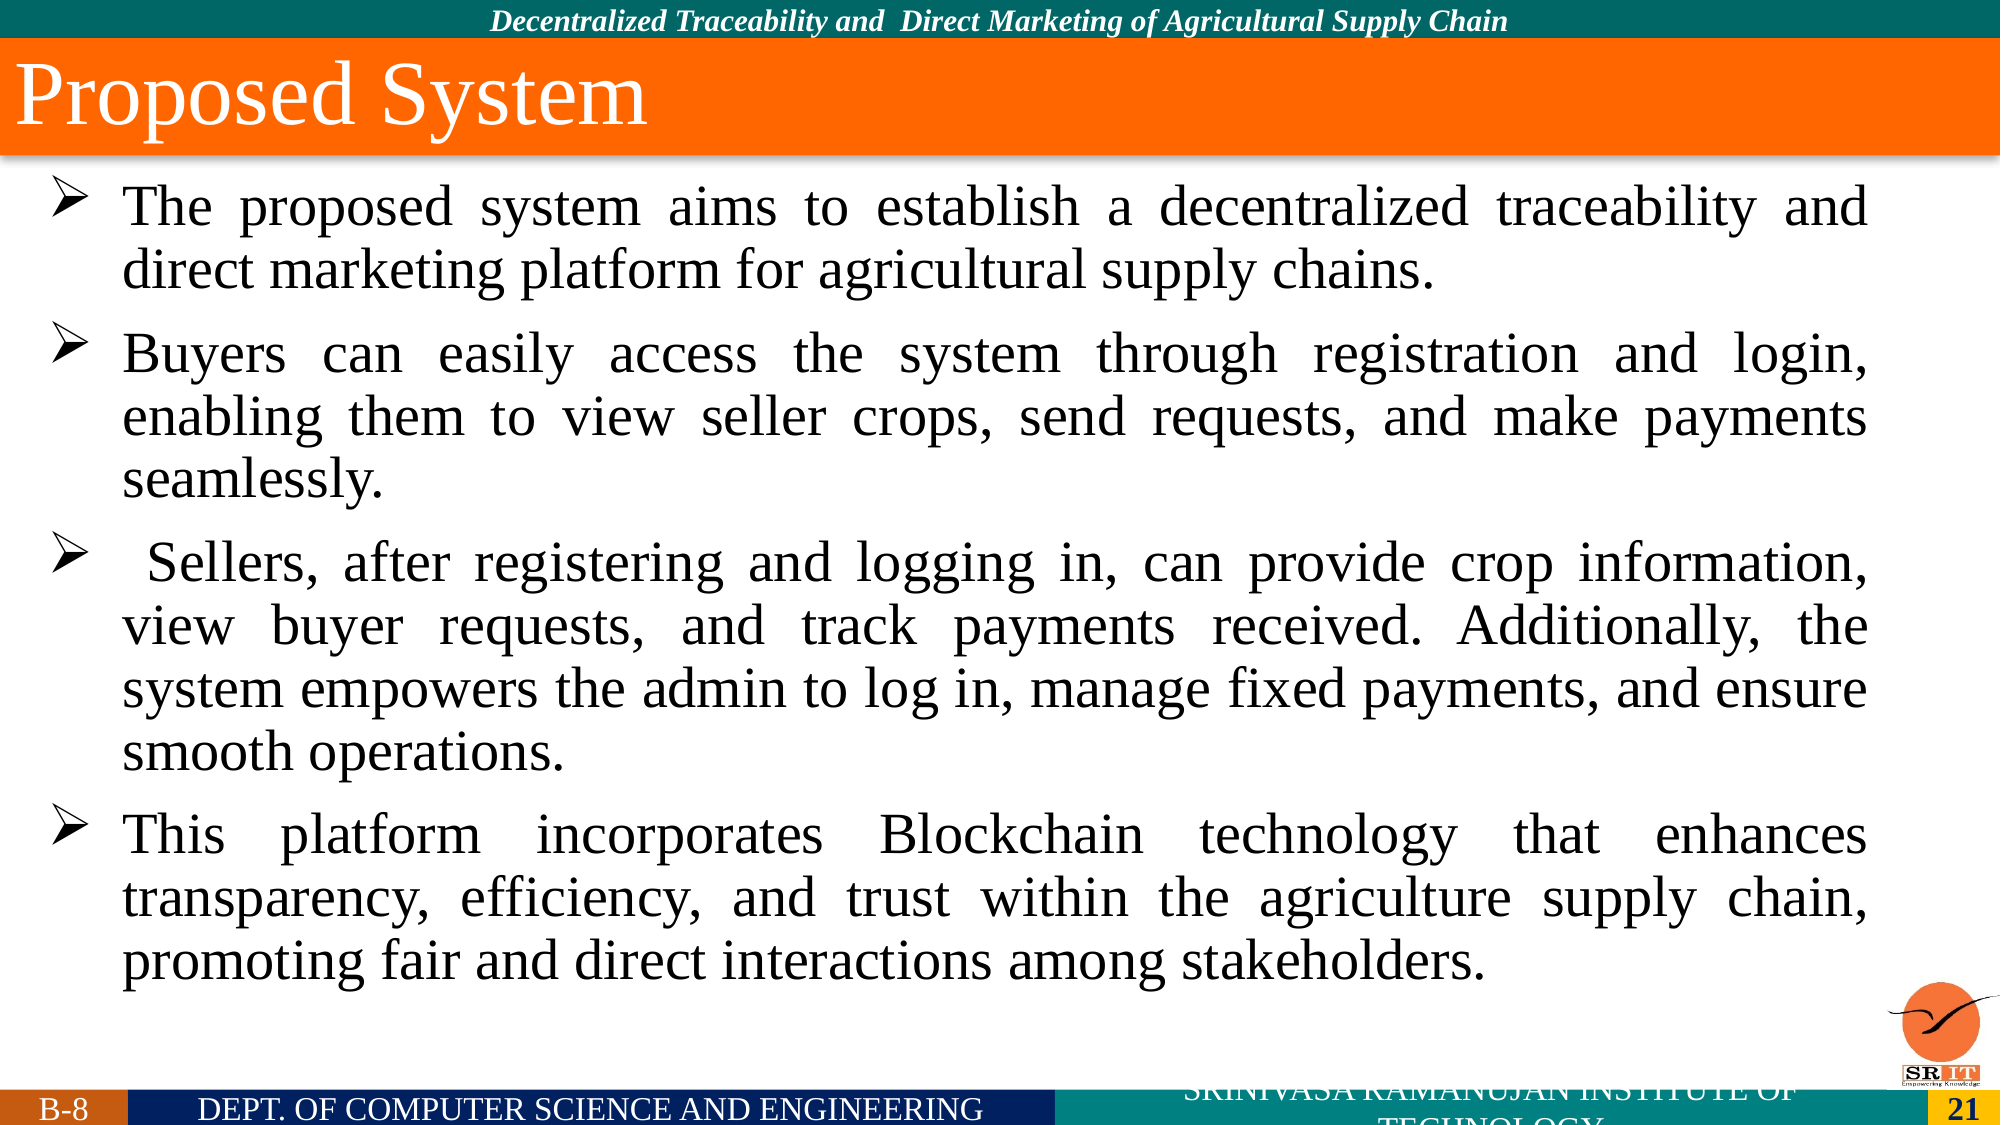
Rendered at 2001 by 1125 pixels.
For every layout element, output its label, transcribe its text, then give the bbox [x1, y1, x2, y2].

list The proposed system aims to establish a decentralized traceability and direct marketing platform for agricultural supply chains. Buyers can easily access the system through registration and login, enabling them to view seller crops, send requests, and make payments seamlessly. Sellers, after registering and logging in, can provide crop information, view buyer requests, and track payments received. Additionally, the system empowers the admin to log in, manage fixed payments, and ensure smooth operations. This platform incorporates Blockchain technology that enhances transparency, efficiency, and trust within the agriculture supply chain, promoting fair and direct interactions among stakeholders. [32, 168, 1885, 1011]
picture [1887, 977, 2000, 1090]
title Proposed System [0, 38, 2000, 156]
